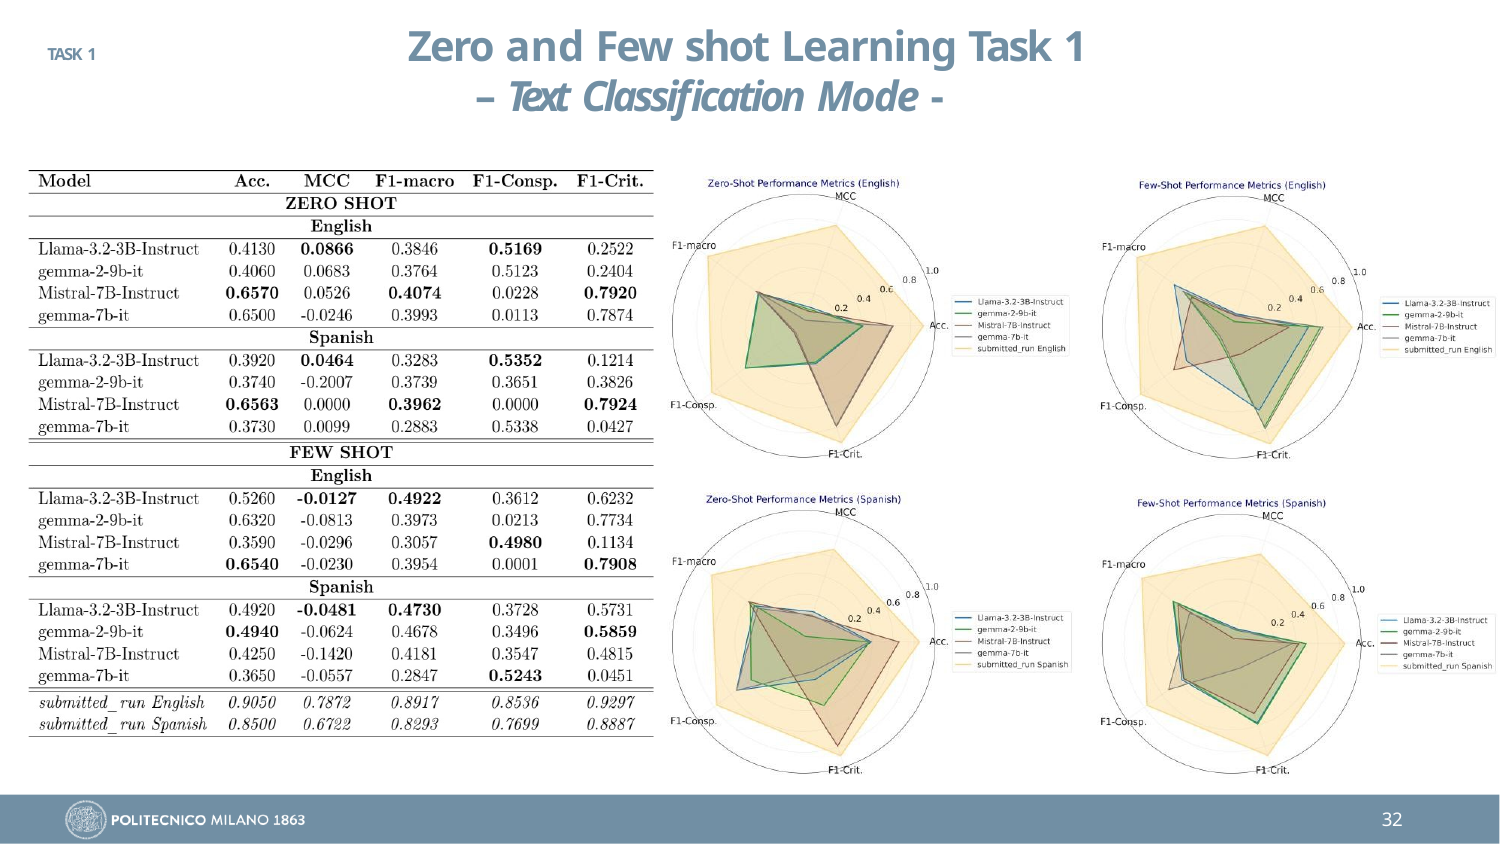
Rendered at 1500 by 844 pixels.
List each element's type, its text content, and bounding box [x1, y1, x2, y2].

picture [666, 176, 1070, 460]
picture [28, 170, 654, 737]
slide_number 10 [1375, 807, 1405, 844]
picture [62, 797, 308, 841]
picture [1096, 178, 1498, 462]
title Zero and Few shot Learning Task 1 [405, 18, 1095, 162]
text_box – Text Classification Mode - [473, 68, 1027, 121]
text_box TASK 1 [45, 42, 102, 65]
picture [1096, 496, 1498, 779]
picture [667, 492, 1074, 776]
